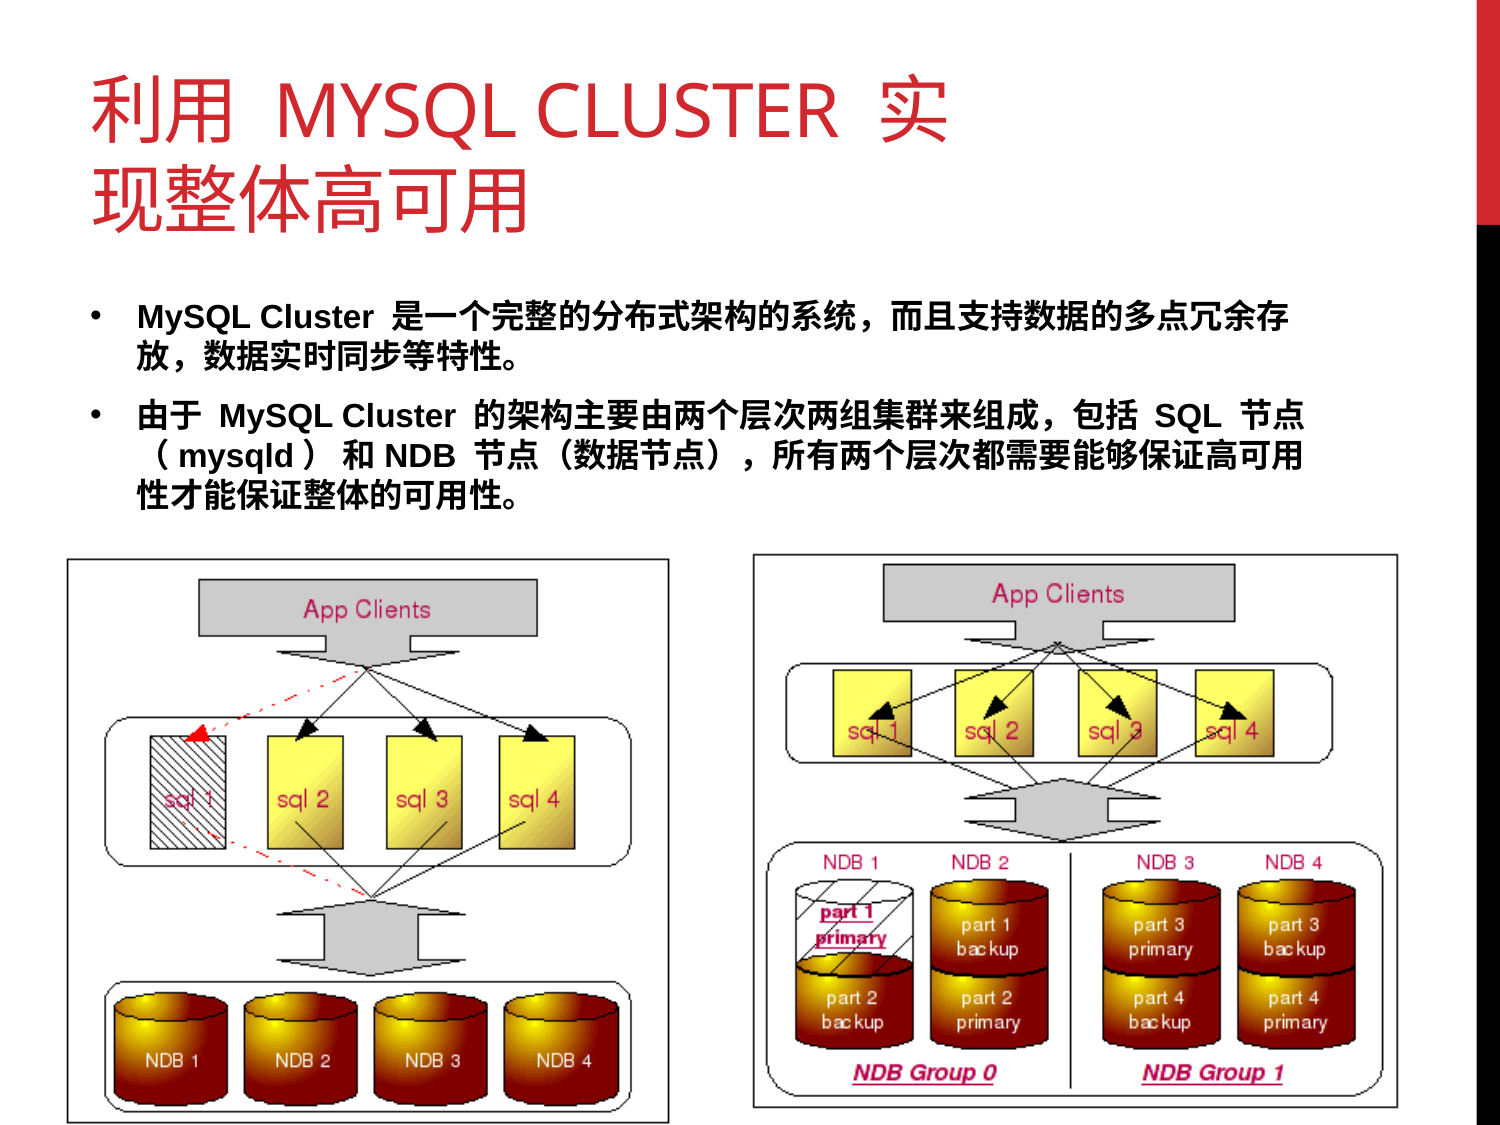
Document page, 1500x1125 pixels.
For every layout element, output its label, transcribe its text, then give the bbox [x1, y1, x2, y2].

picture [52, 550, 679, 1125]
list MySQL Cluster 是一个完整的分布式架构的系统，而且支持数据的多点冗余存放，数据实时同步等特性。 由于 MySQL Cluster 的架构主要由两个层次两组集群来组成，包括 SQL 节点（mysqld） 和NDB 节点（数据节点），所有两个层次都需要能够保证高可用性才能保证整体的可用性。 [75, 287, 1325, 1005]
title 利用 MySQL Cluster 实现整体高可用 [75, 24, 1025, 250]
picture [750, 538, 1401, 1124]
